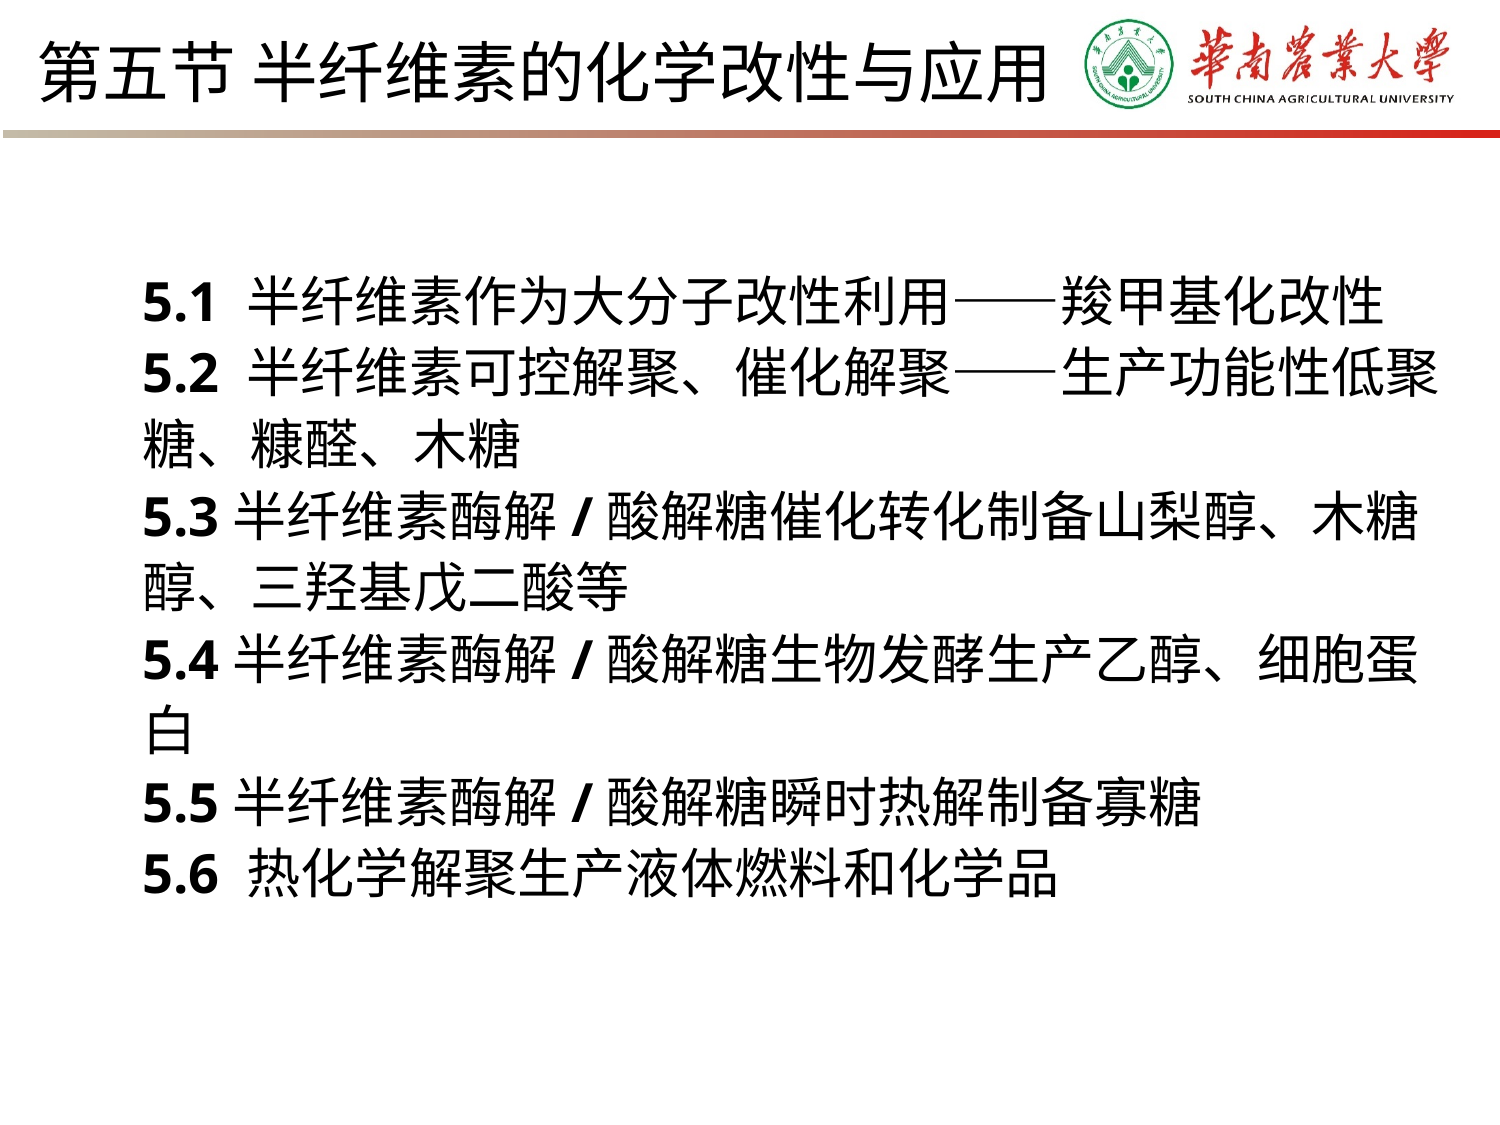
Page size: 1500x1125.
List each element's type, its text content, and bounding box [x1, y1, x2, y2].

title 第五节 半纤维素的化学改性与应用 [21, 11, 1076, 140]
picture [1024, 0, 1500, 127]
list 5.1 半纤维素作为大分子改性利用——羧甲基化改性 5.2 半纤维素可控解聚、催化解聚——生产功能性低聚糖、糠醛、木糖 5.3半纤维素酶解/酸解糖催化转化制备山梨醇、木糖醇、三羟基戊二酸等 5.4半纤维素酶解/酸解糖生物发酵生产乙醇、细胞蛋白 5.5半纤维素酶解/酸解糖瞬时热解制备寡糖 5.6 热化学解聚生产液体燃料和化学品 [127, 253, 1457, 967]
